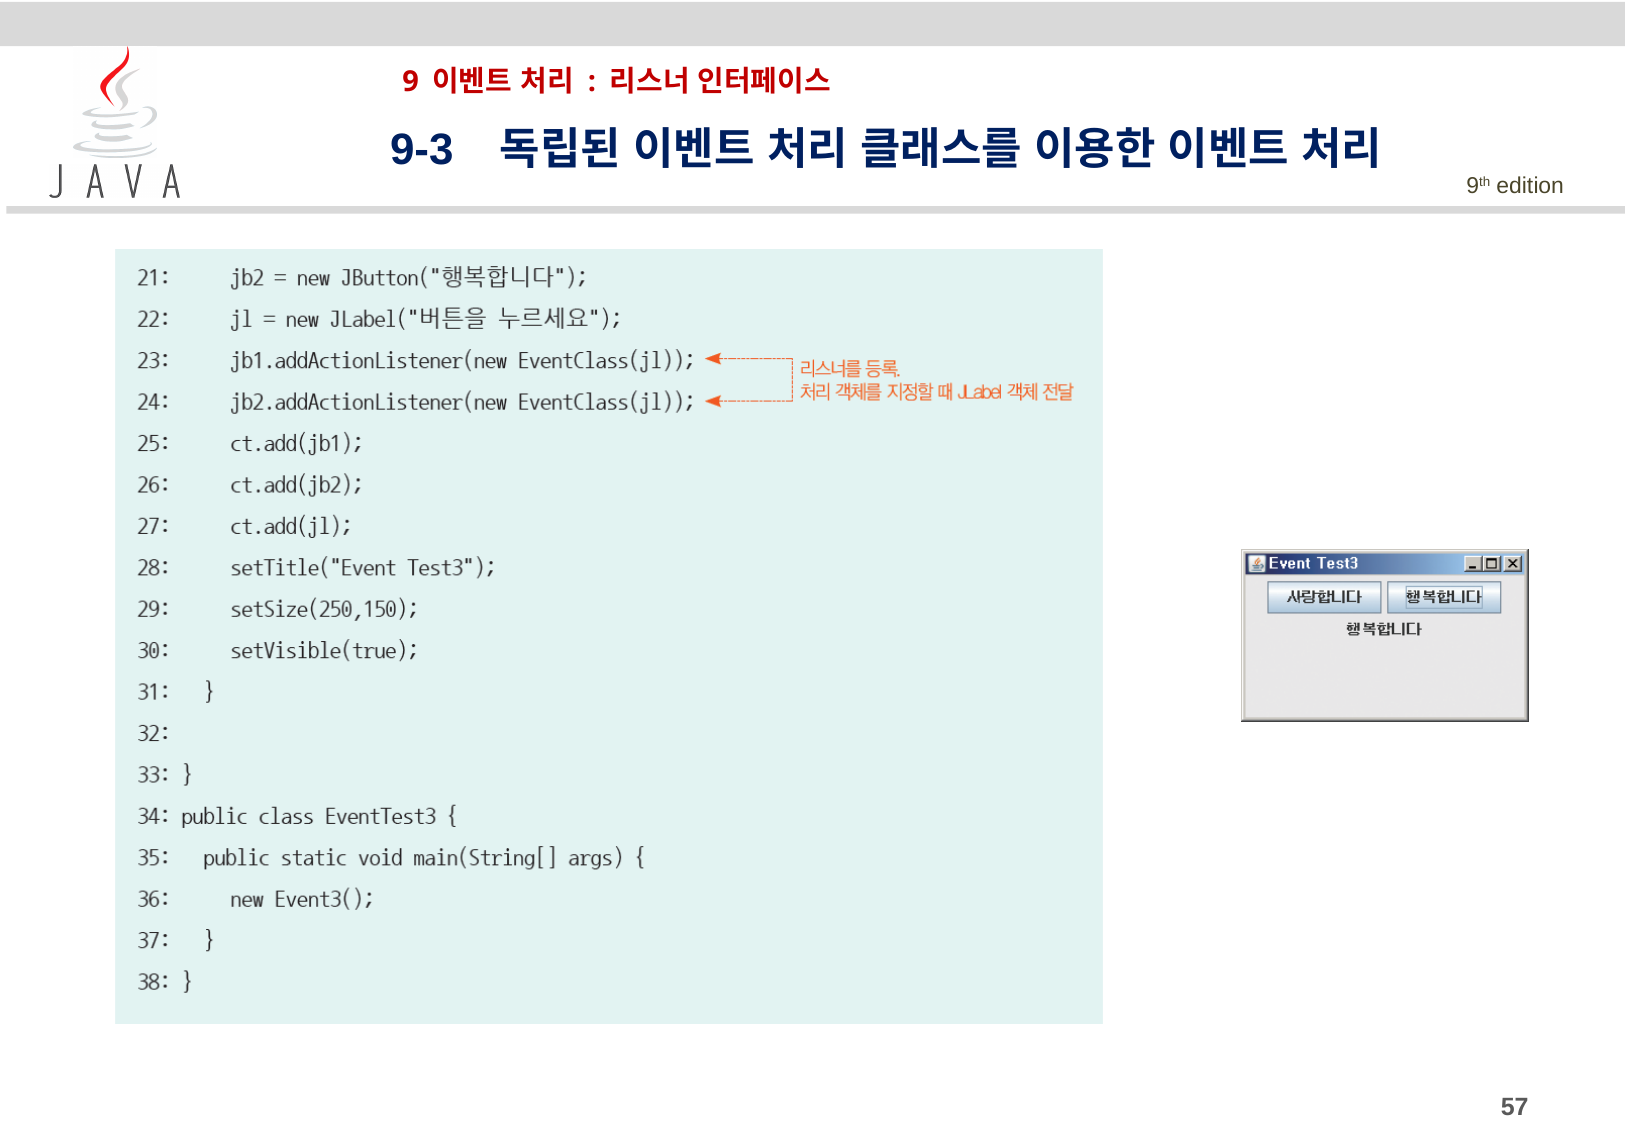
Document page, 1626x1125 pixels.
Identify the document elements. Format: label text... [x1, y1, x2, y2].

picture [1241, 549, 1529, 722]
picture [49, 164, 180, 198]
text_box 9-3 독립된 이벤트 처리 클래스를 이용한 이벤트 처리 [375, 112, 1450, 181]
picture [73, 46, 157, 158]
picture [99, 249, 1115, 1024]
slide_number 57 [1164, 1074, 1544, 1125]
title 9 이벤트 처리 : 리스너 인터페이스 [387, 54, 1393, 105]
list [230, 50, 1588, 120]
